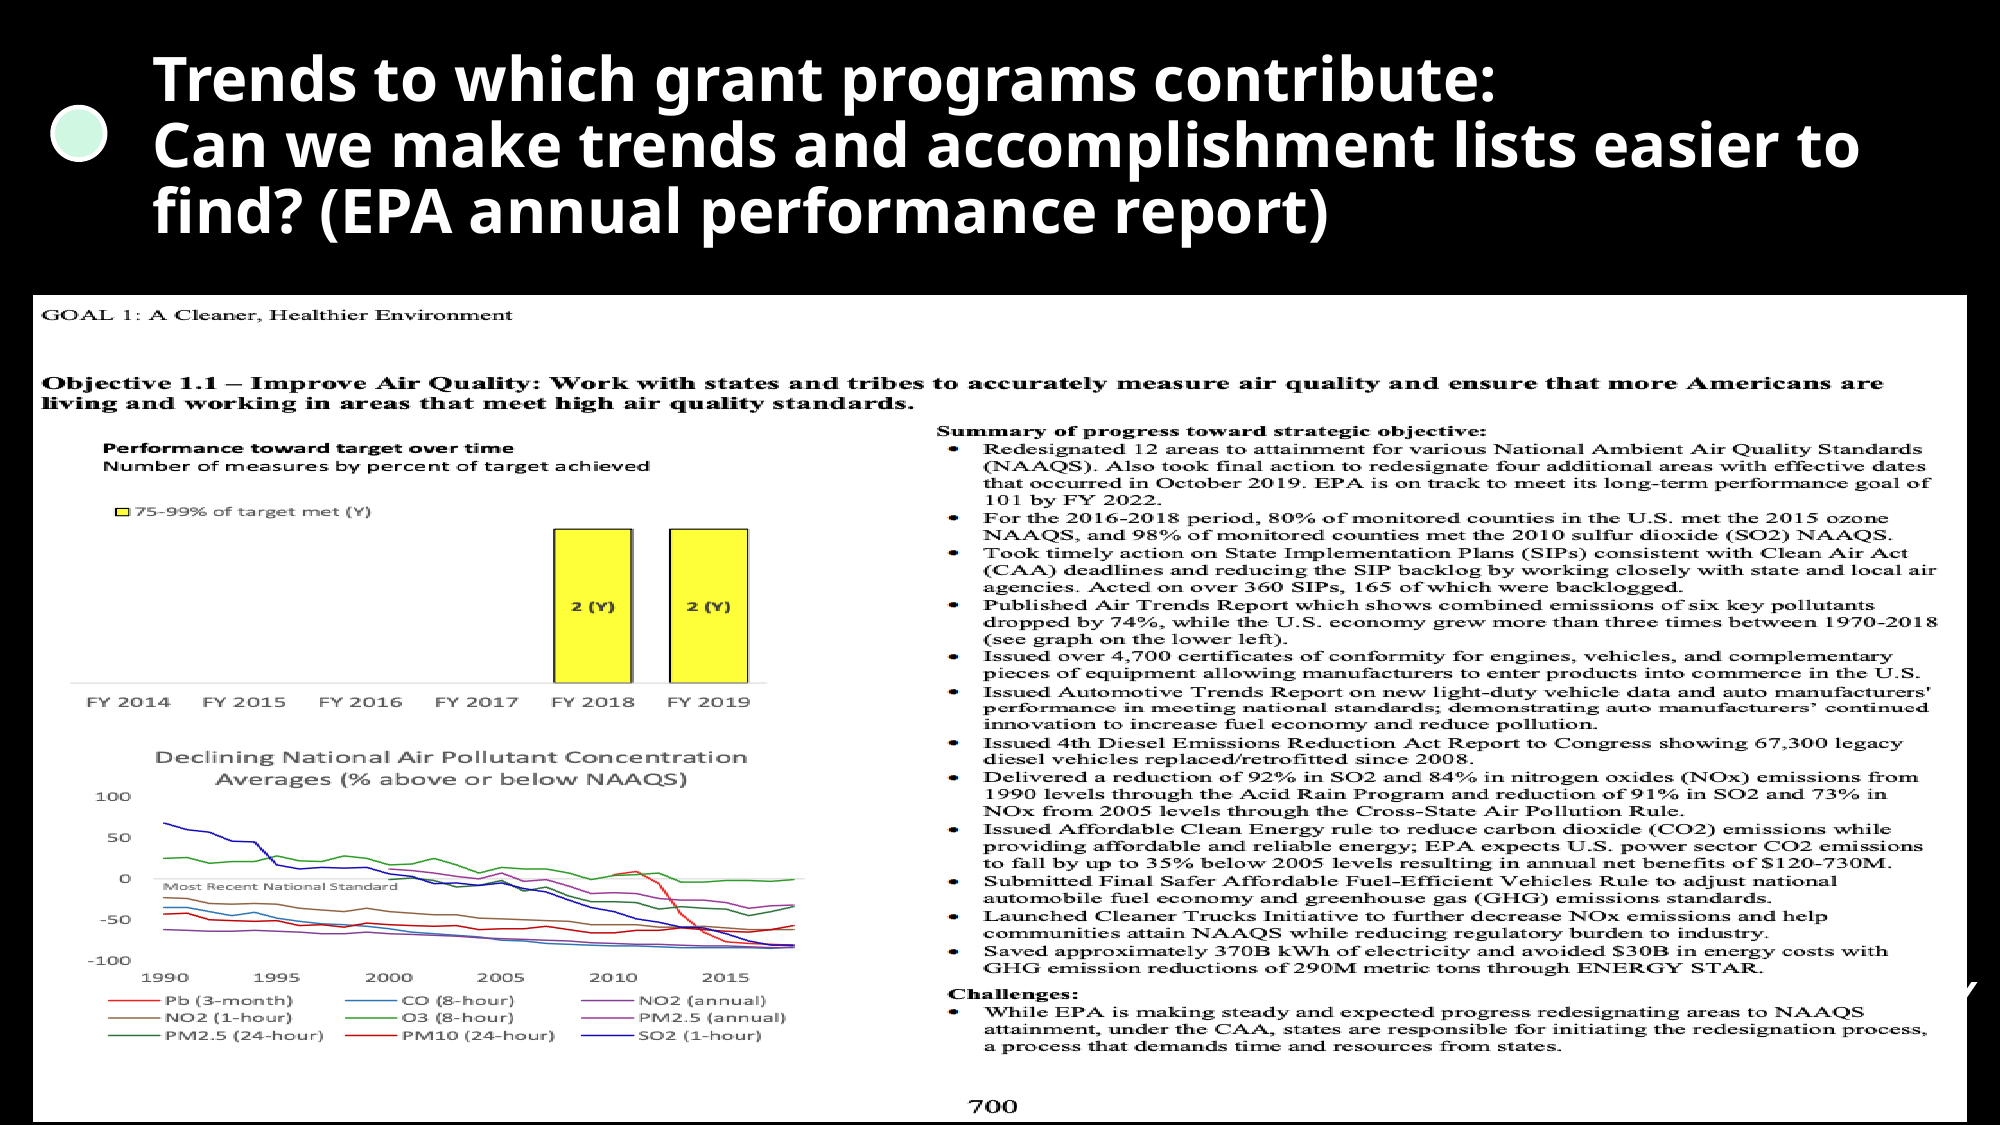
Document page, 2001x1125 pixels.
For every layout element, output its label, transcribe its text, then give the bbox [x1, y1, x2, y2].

title Trends to which grant programs contribute: Can we make trends and accomplishment lists easier to find? (EPA annual performance report) [137, 38, 2000, 257]
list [33, 295, 1967, 1122]
